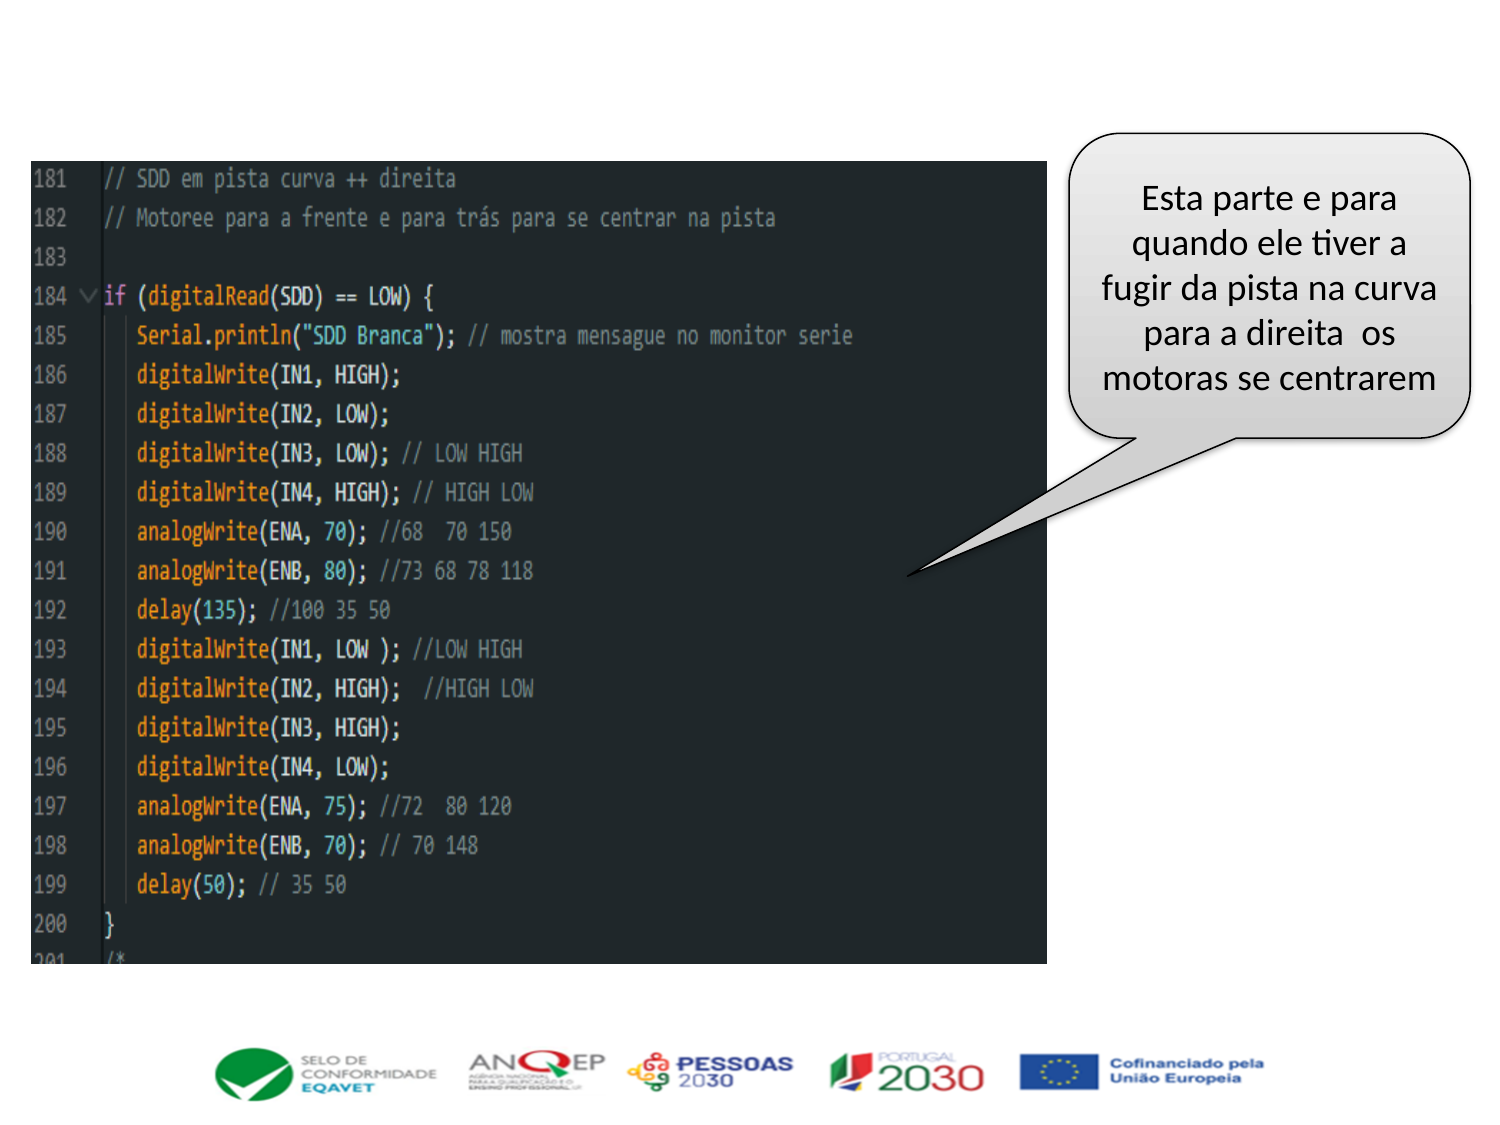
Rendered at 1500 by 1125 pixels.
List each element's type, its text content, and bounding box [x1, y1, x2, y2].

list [30, 161, 1047, 964]
text_box Esta parte e para quando ele tiver a fugir da pista na curva para a direita os motoras se centrarem [1051, 132, 1472, 517]
picture [206, 1039, 1270, 1106]
